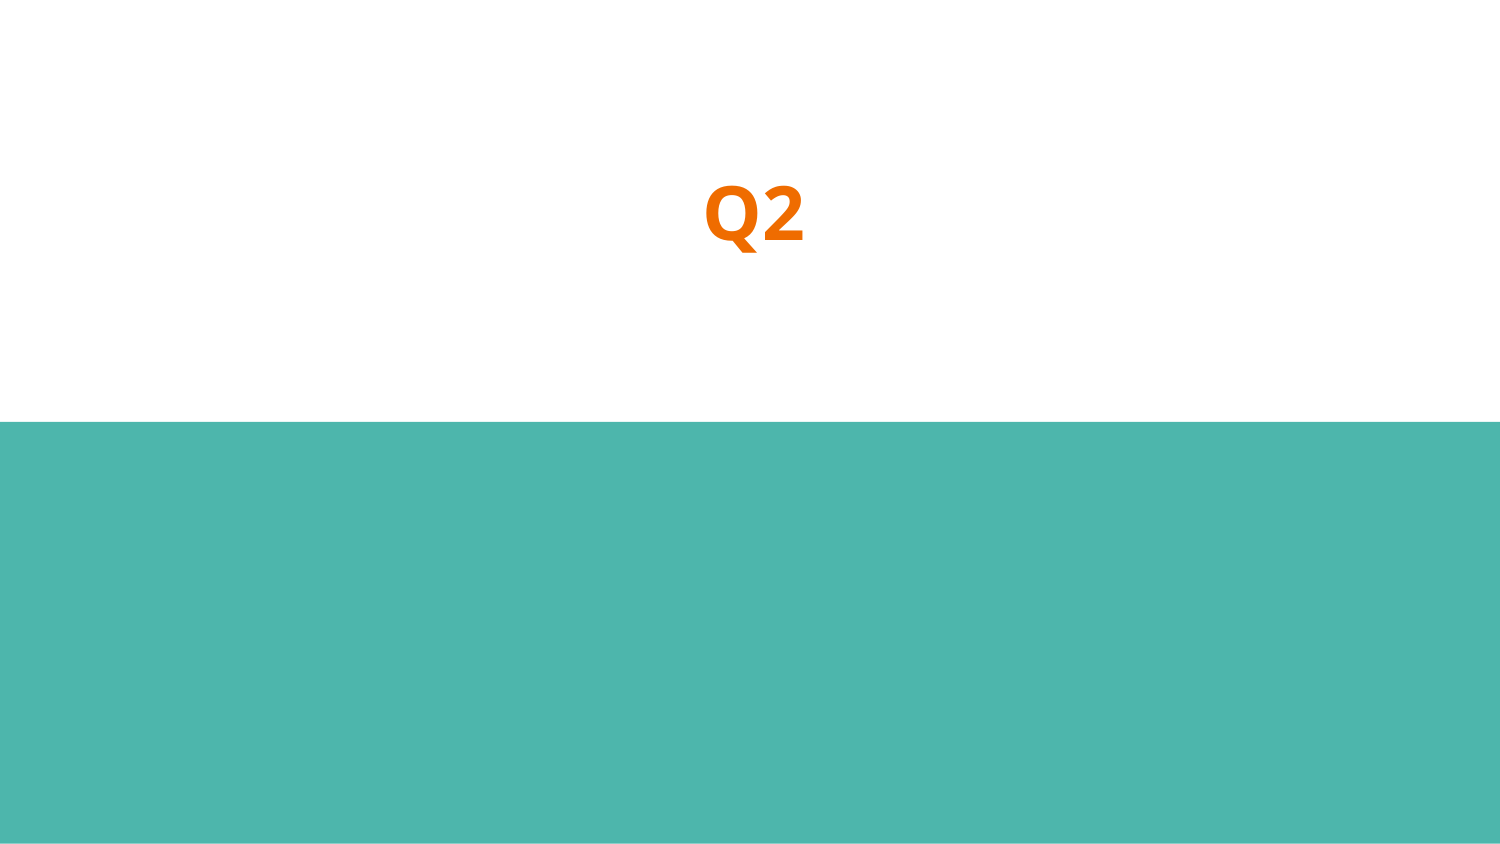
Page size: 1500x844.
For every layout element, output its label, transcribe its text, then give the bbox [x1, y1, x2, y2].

title Q2 [51, 133, 1458, 289]
